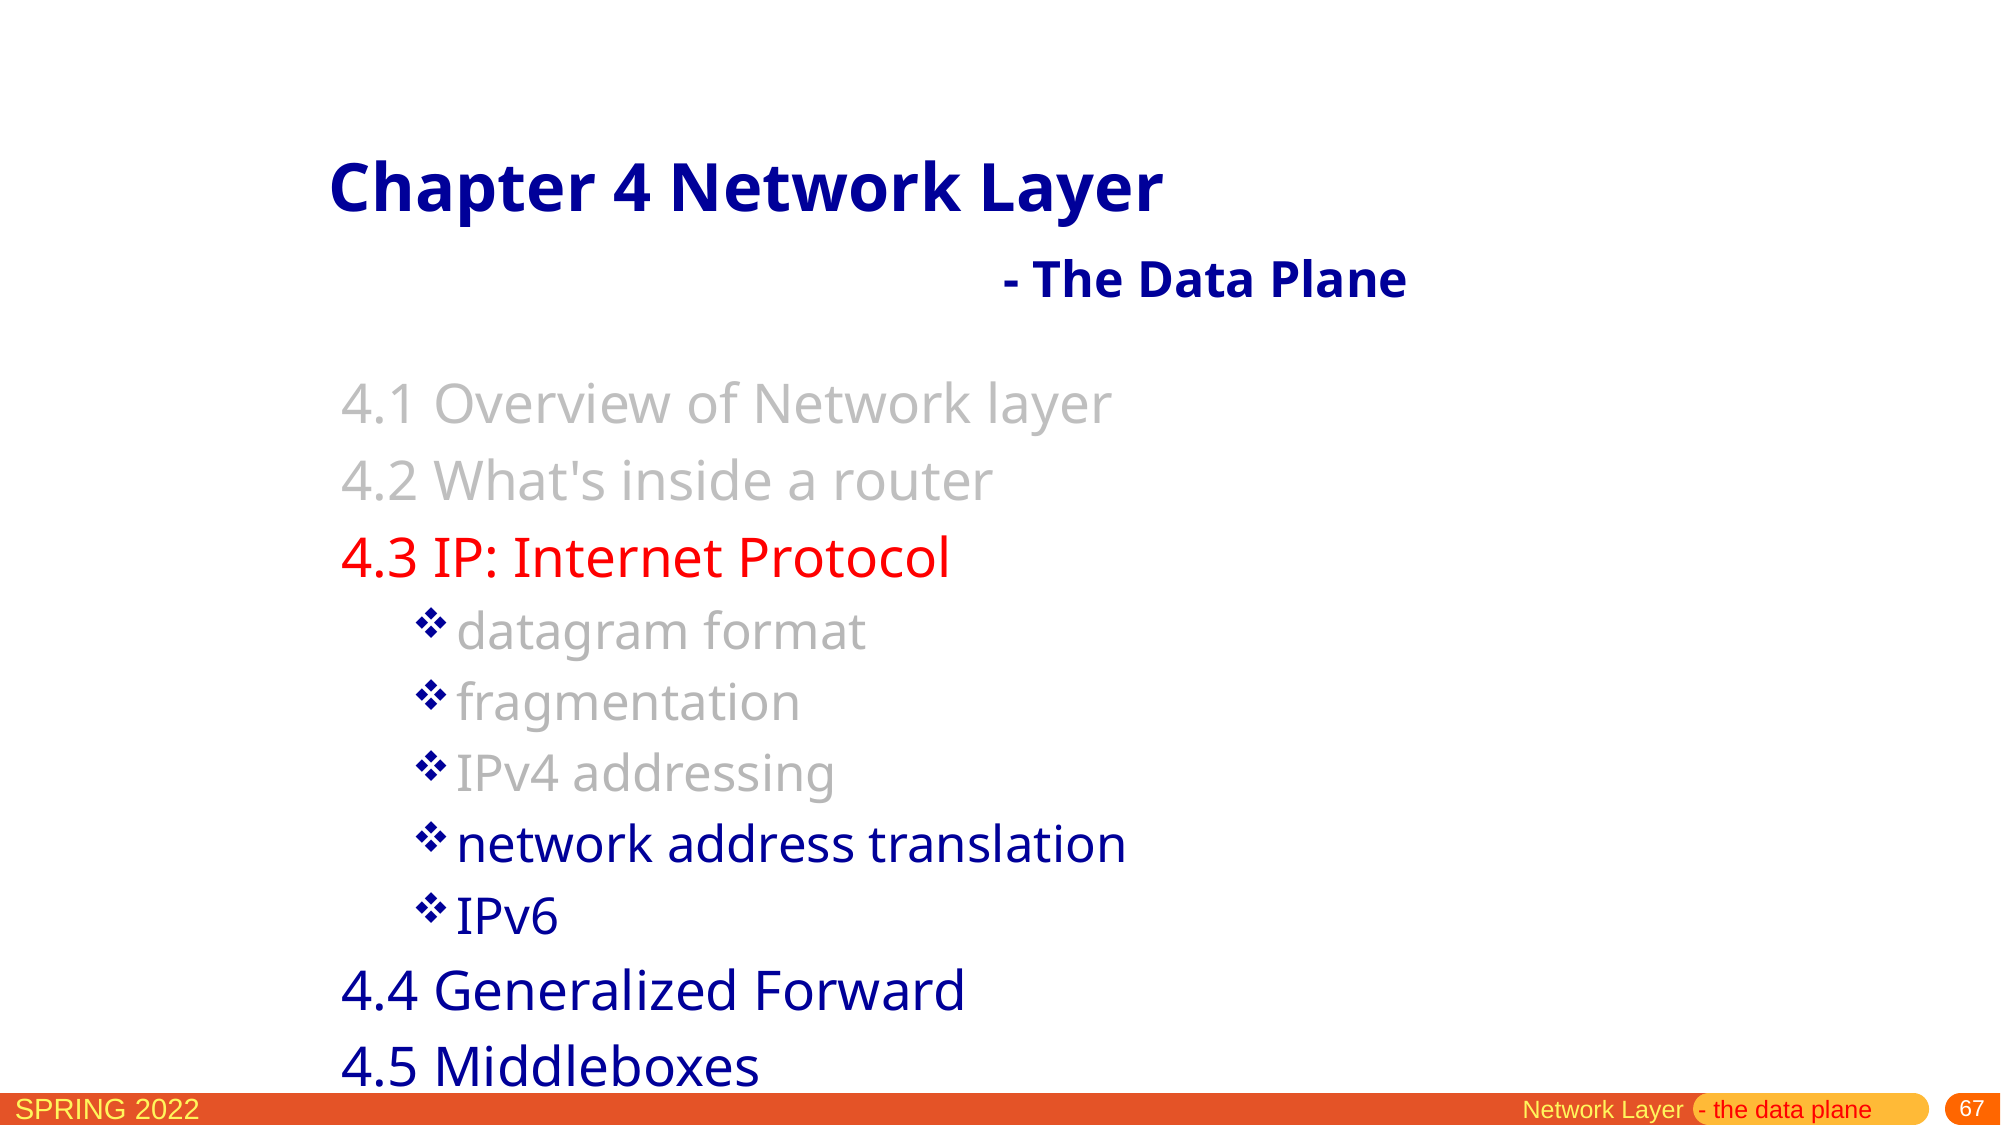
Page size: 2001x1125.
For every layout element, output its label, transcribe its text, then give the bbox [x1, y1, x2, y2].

text_box - The Data Plane [989, 240, 1486, 316]
list 4.1 Overview of Network layer 4.2 What's inside a router 4.3 IP: Internet Protocol datagram format fragmentation IPv4 addressing network address translation IPv6 4.4 Generalized Forward 4.5 Middleboxes [326, 361, 1237, 1106]
text_box Network Layer - the data plane [1507, 1086, 2000, 1125]
text_box Chapter 4 Network Layer [313, 90, 1589, 279]
